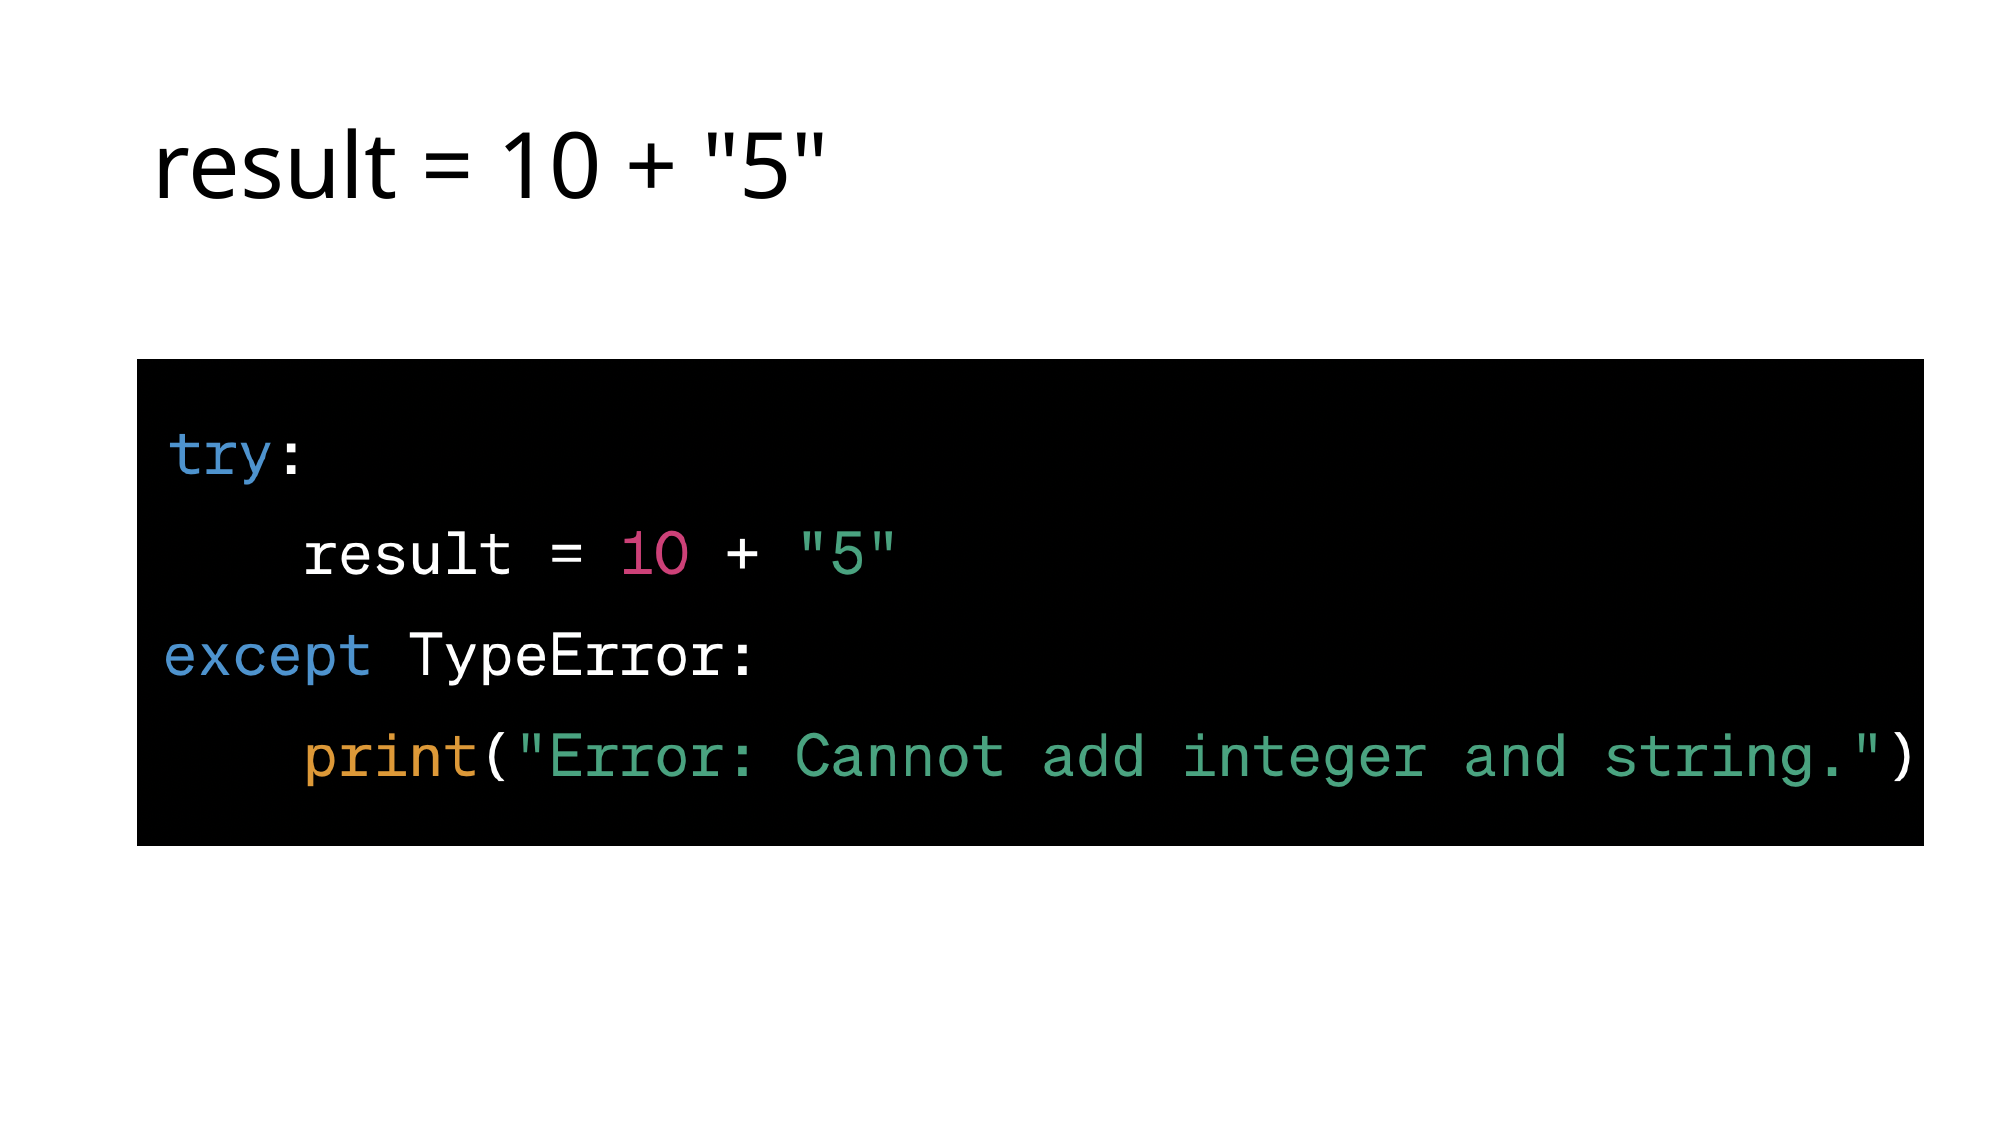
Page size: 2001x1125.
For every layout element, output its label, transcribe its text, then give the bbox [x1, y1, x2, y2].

title result = 10 + "5" [137, 59, 1863, 278]
picture [137, 359, 1924, 846]
